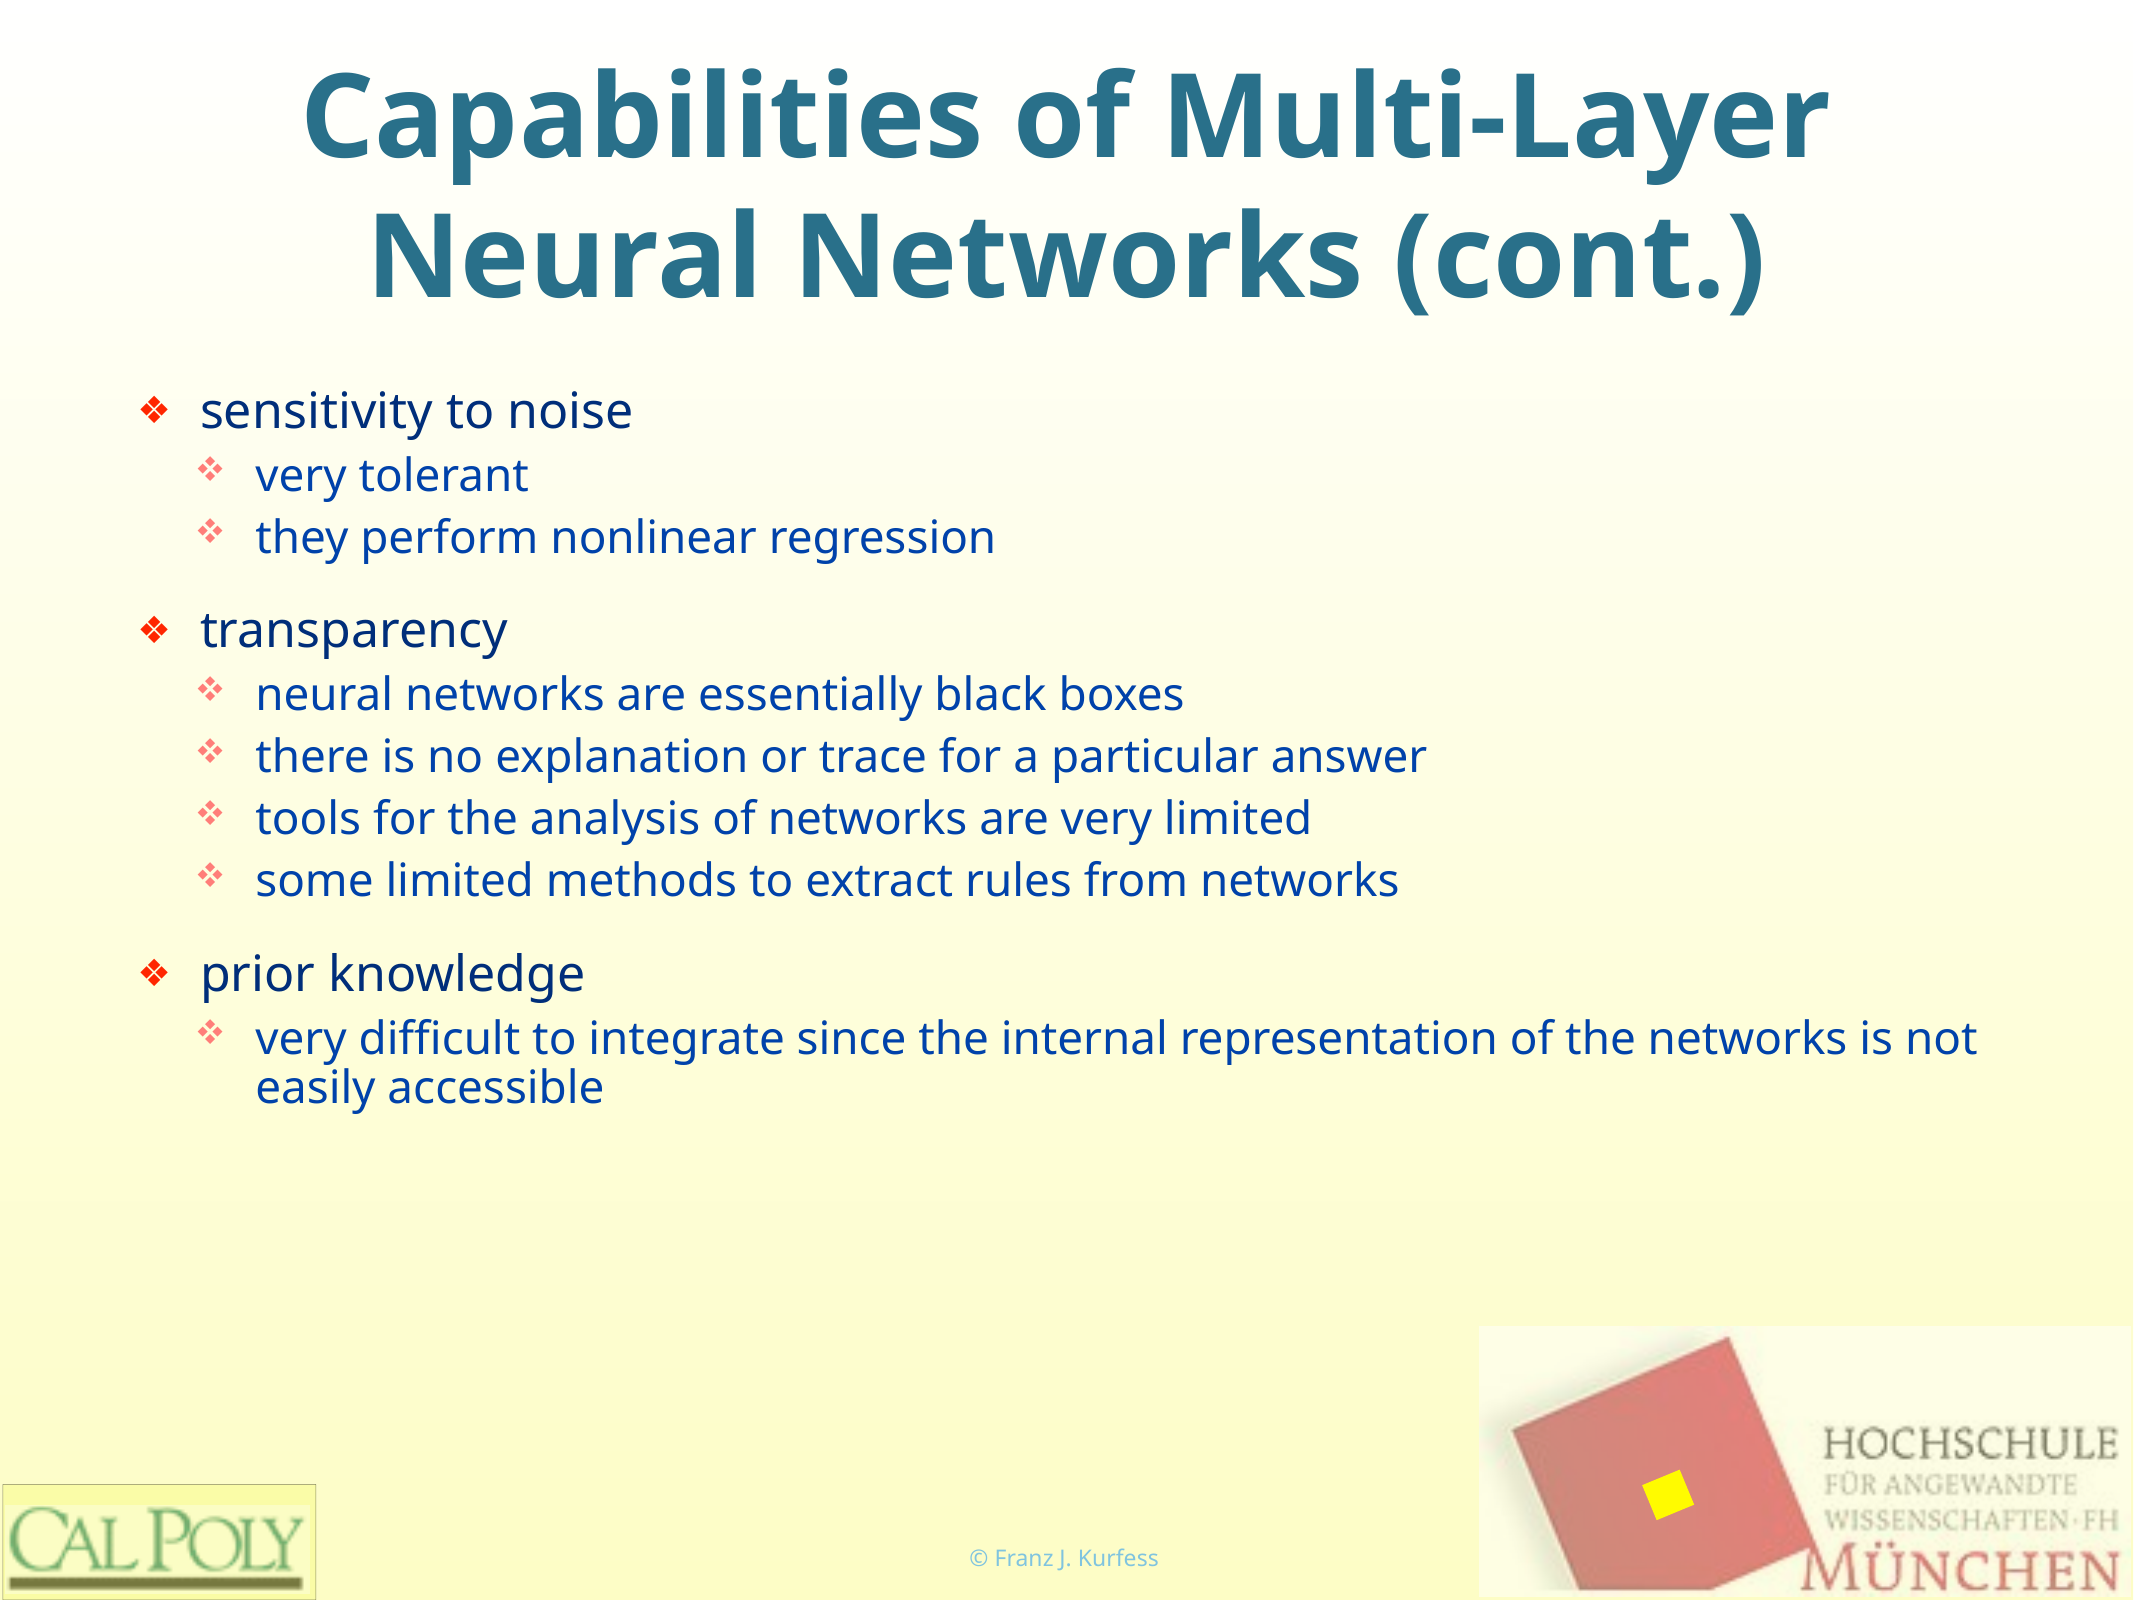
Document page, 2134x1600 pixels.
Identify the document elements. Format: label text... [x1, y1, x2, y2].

slide_number [1641, 1469, 1695, 1521]
list sensitivity to noise very tolerant they perform nonlinear regression transparency neural networks are essentially black boxes there is no explanation or trace for a particular answer tools for the analysis of networks are very limited some limited methods to extract rules from networks prior knowledge very difficult to integrate since the internal representation of the networks is not easily accessible [128, 376, 2005, 1491]
title Capabilities of Multi-Layer Neural Networks (cont.) [128, 0, 2005, 363]
